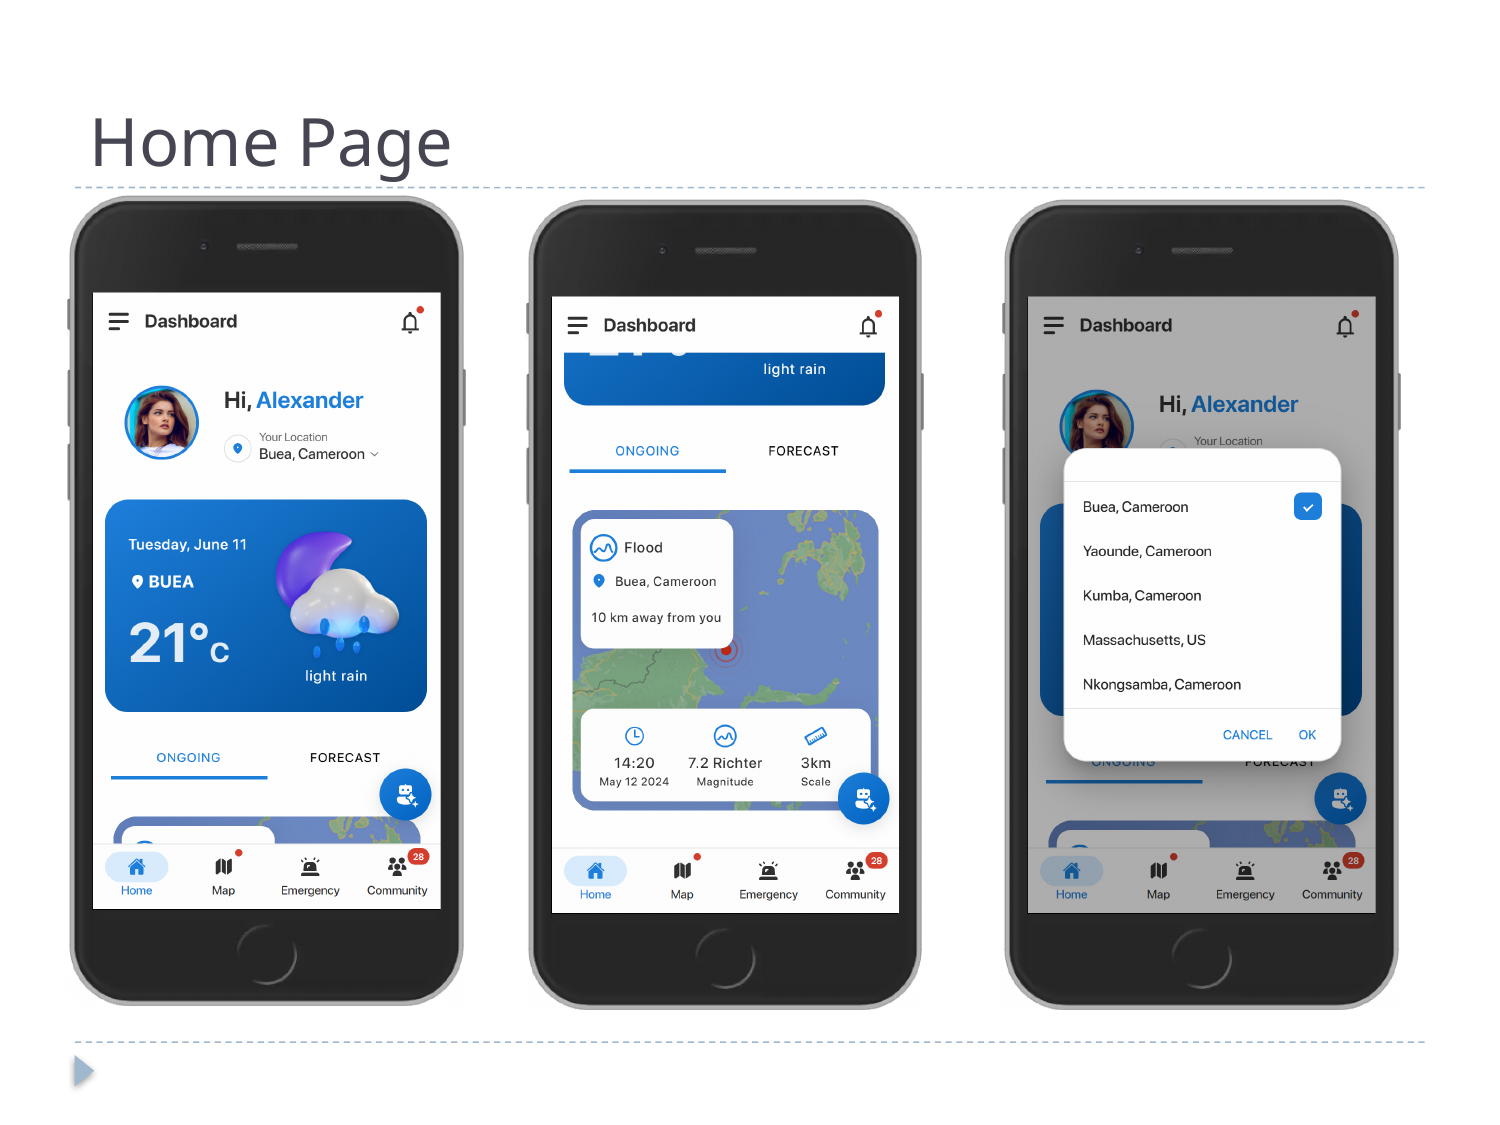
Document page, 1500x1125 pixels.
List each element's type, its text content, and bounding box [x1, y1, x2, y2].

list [67, 194, 466, 1006]
picture [526, 199, 925, 1010]
picture [1002, 199, 1401, 1010]
title Home Page [75, 24, 1425, 188]
